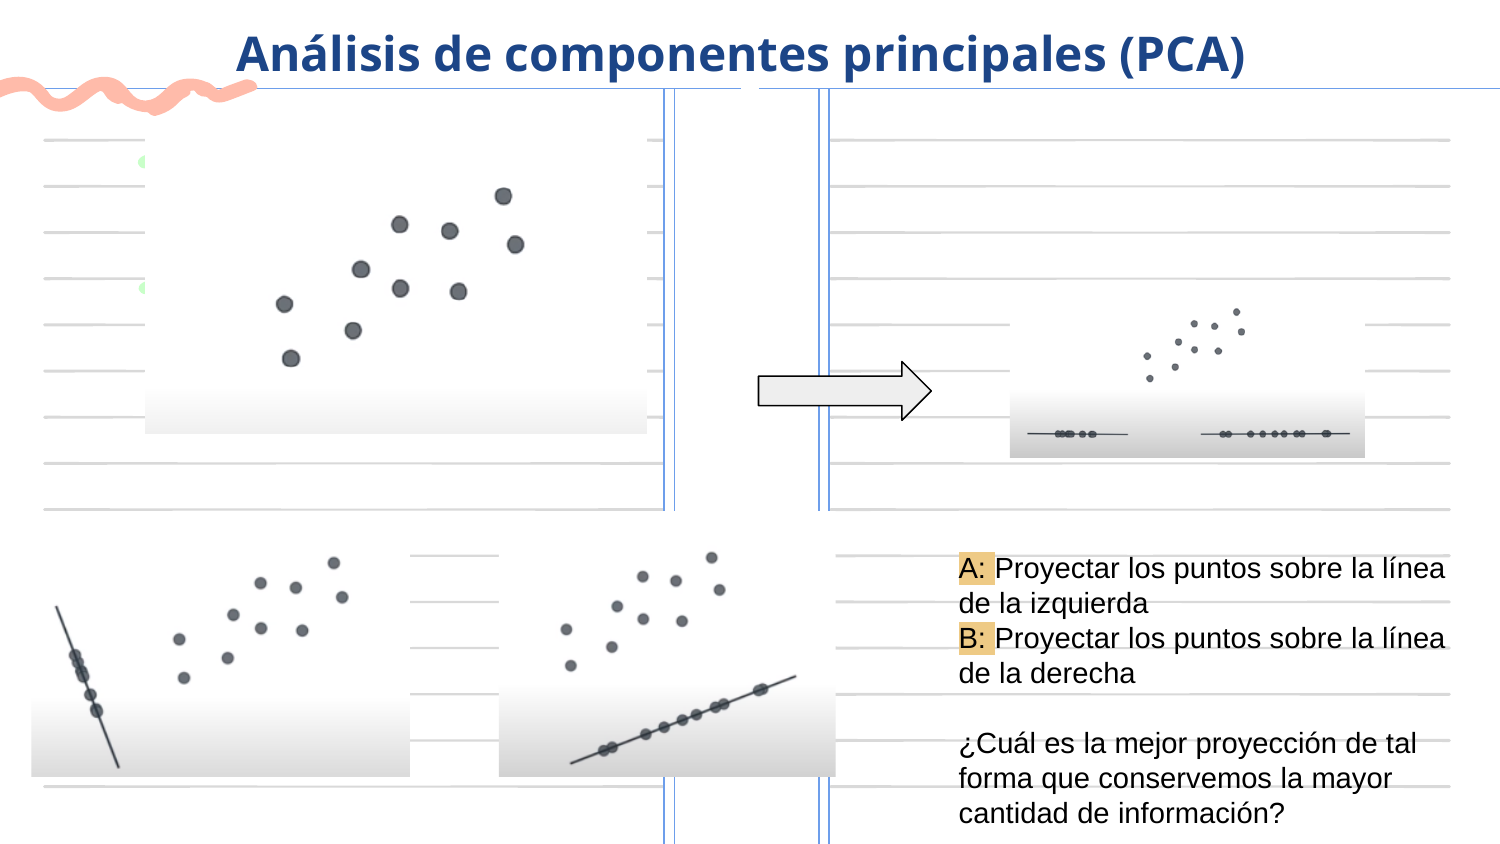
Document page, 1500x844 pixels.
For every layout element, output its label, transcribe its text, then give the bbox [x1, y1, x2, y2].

picture [1009, 280, 1366, 458]
text_box A: Proyectar los puntos sobre la línea de la izquierda B: Proyectar los puntos sobre la línea de la derecha ¿Cuál es la mejor proyección de tal forma que conservemos la mayor cantidad de información? [943, 534, 1470, 844]
text_box [758, 361, 932, 421]
picture [498, 511, 836, 778]
picture [145, 120, 647, 435]
text_box [63, 181, 565, 683]
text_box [0, 77, 262, 116]
picture [31, 511, 411, 778]
title Análisis de componentes principales (PCA) [236, 8, 1252, 172]
